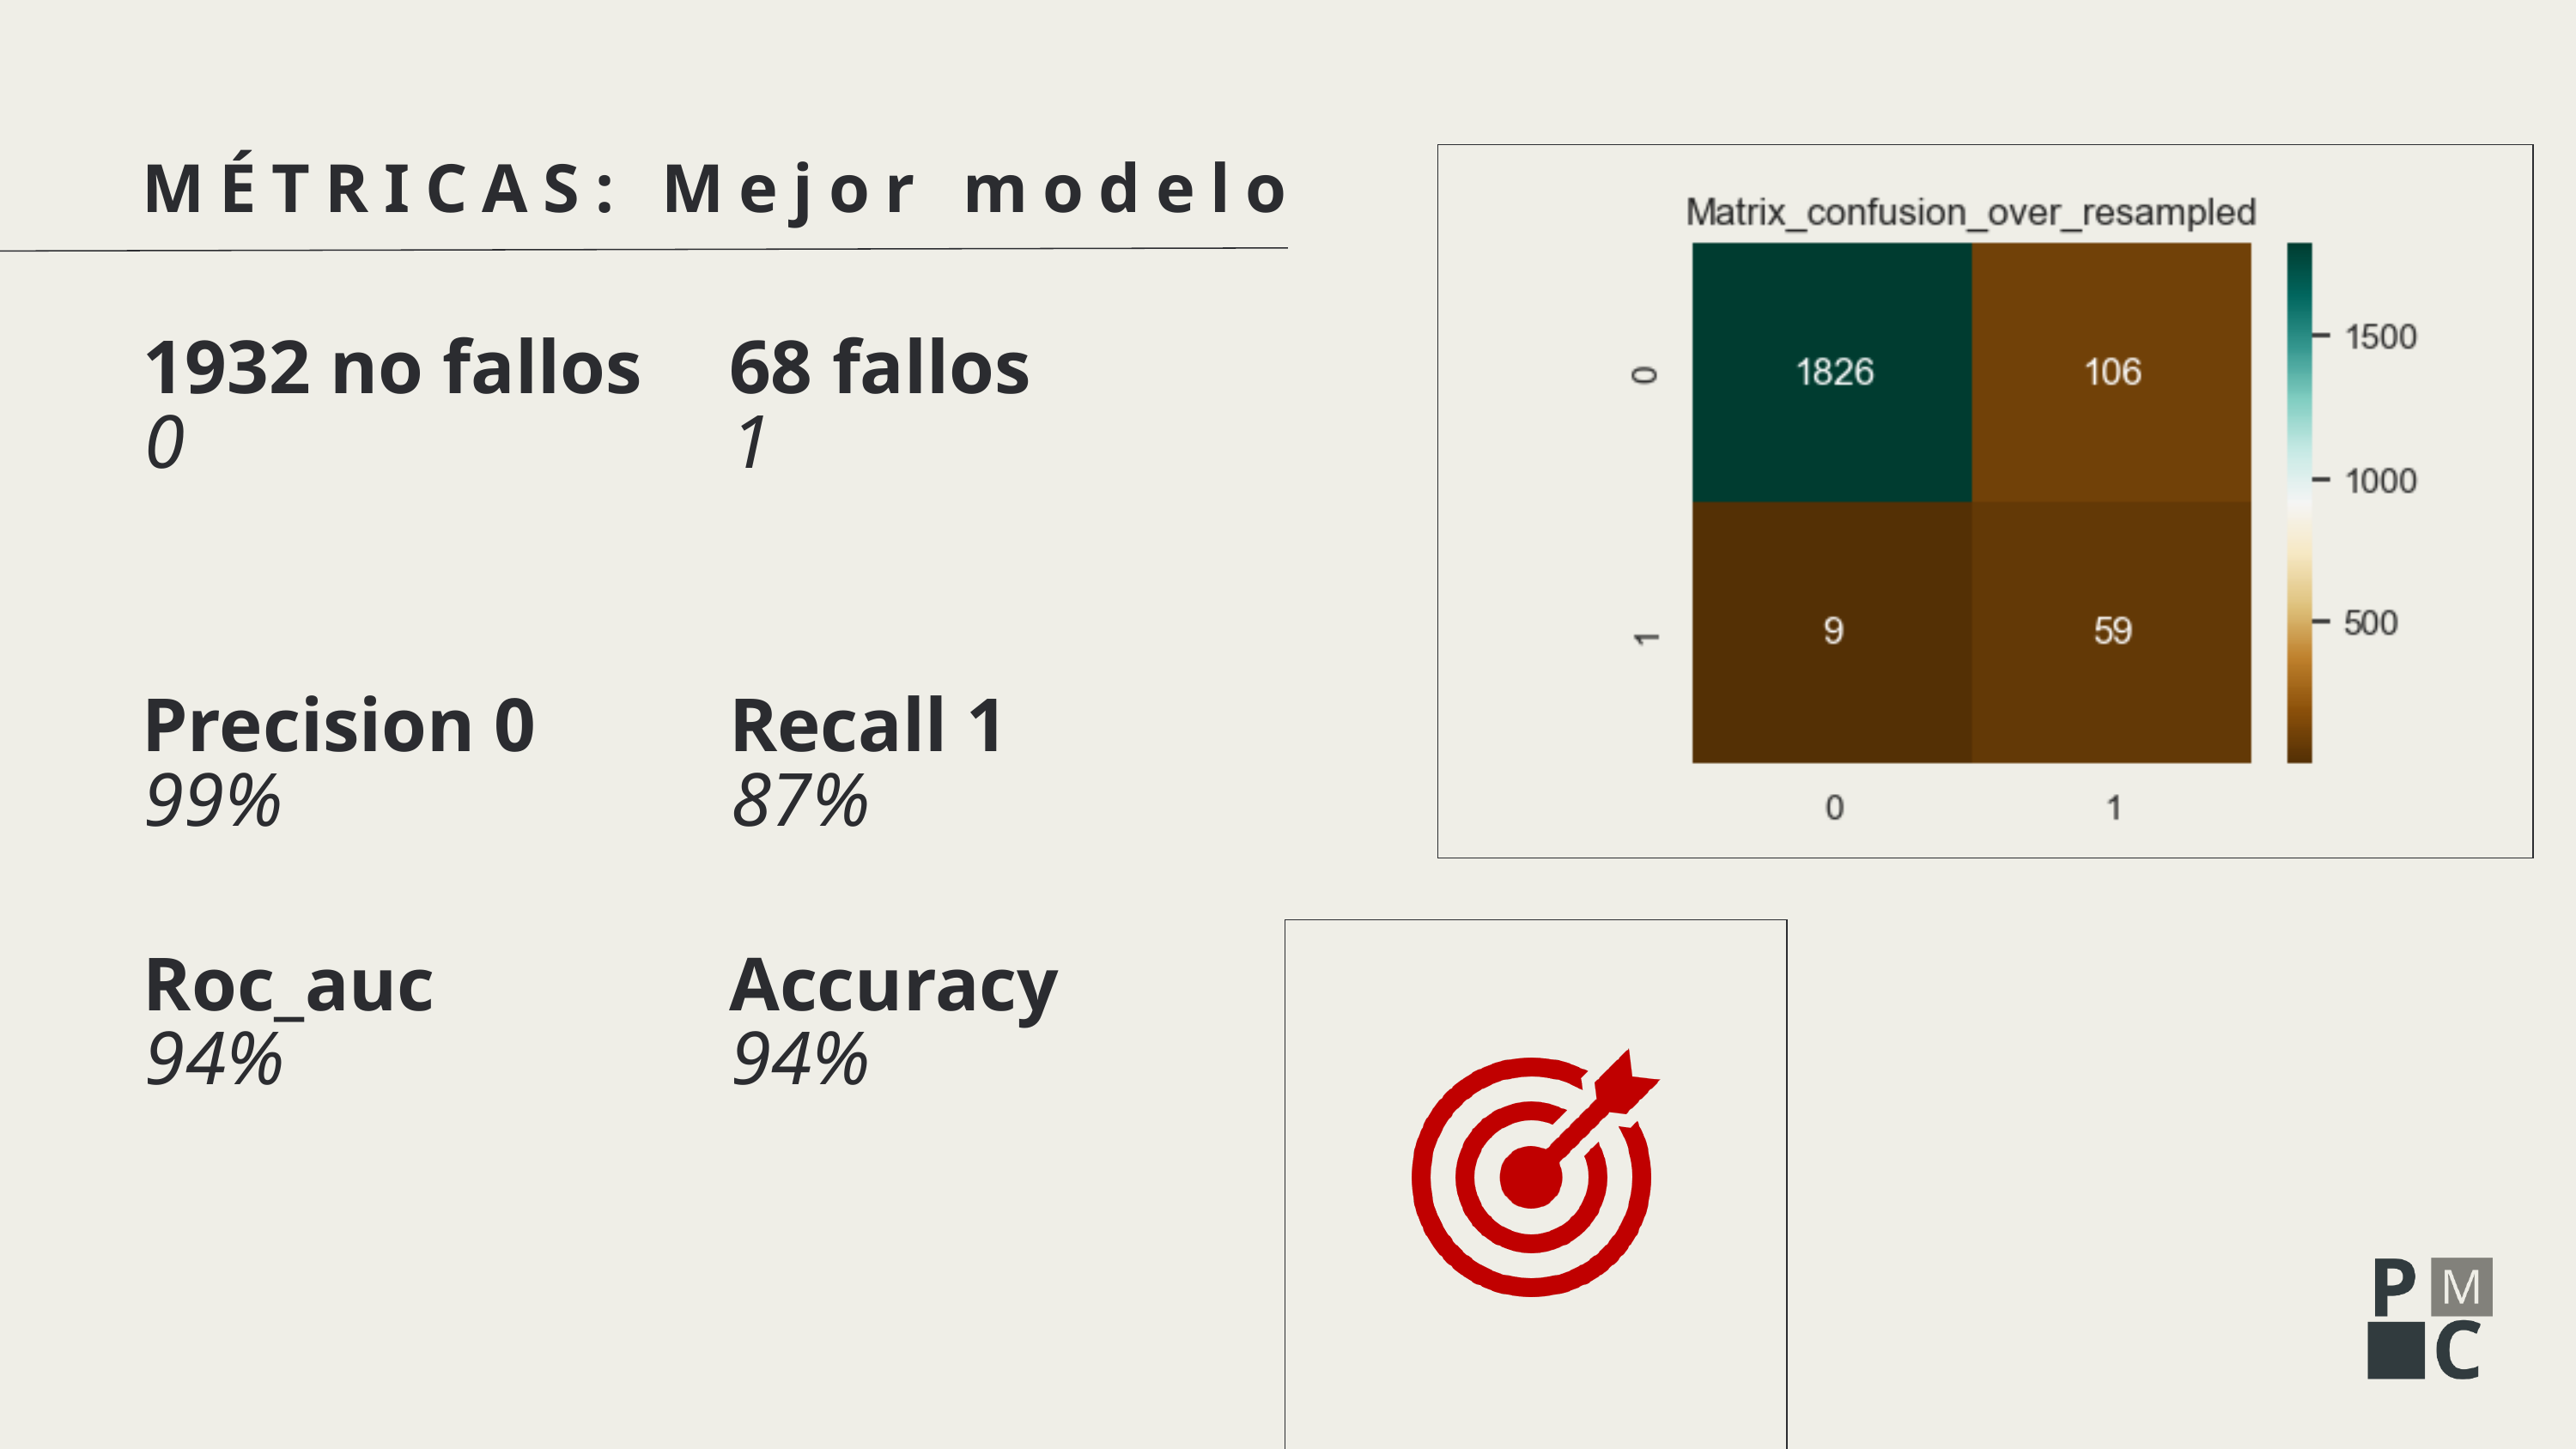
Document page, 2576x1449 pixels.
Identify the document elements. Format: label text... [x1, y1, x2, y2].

picture [2348, 1236, 2508, 1396]
text_box 0 [144, 415, 675, 483]
text_box Accuracy [729, 922, 1261, 1026]
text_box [1285, 919, 1788, 1449]
text_box Precision 0 [142, 663, 674, 767]
text_box MÉTRICAS: Mejor modelo [142, 132, 2428, 226]
text_box 94% [144, 1033, 675, 1100]
text_box 99% [143, 773, 674, 841]
text_box 68 fallos [729, 306, 1261, 409]
picture [1384, 1021, 1687, 1324]
text_box 87% [731, 773, 1261, 841]
text_box 94% [731, 1033, 1261, 1100]
text_box Recall 1 [729, 663, 1261, 767]
text_box 1 [731, 415, 1261, 483]
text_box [1437, 144, 2534, 858]
text_box 1932 no fallos [143, 306, 675, 409]
picture [1609, 176, 2441, 848]
text_box Roc_auc [143, 922, 675, 1026]
